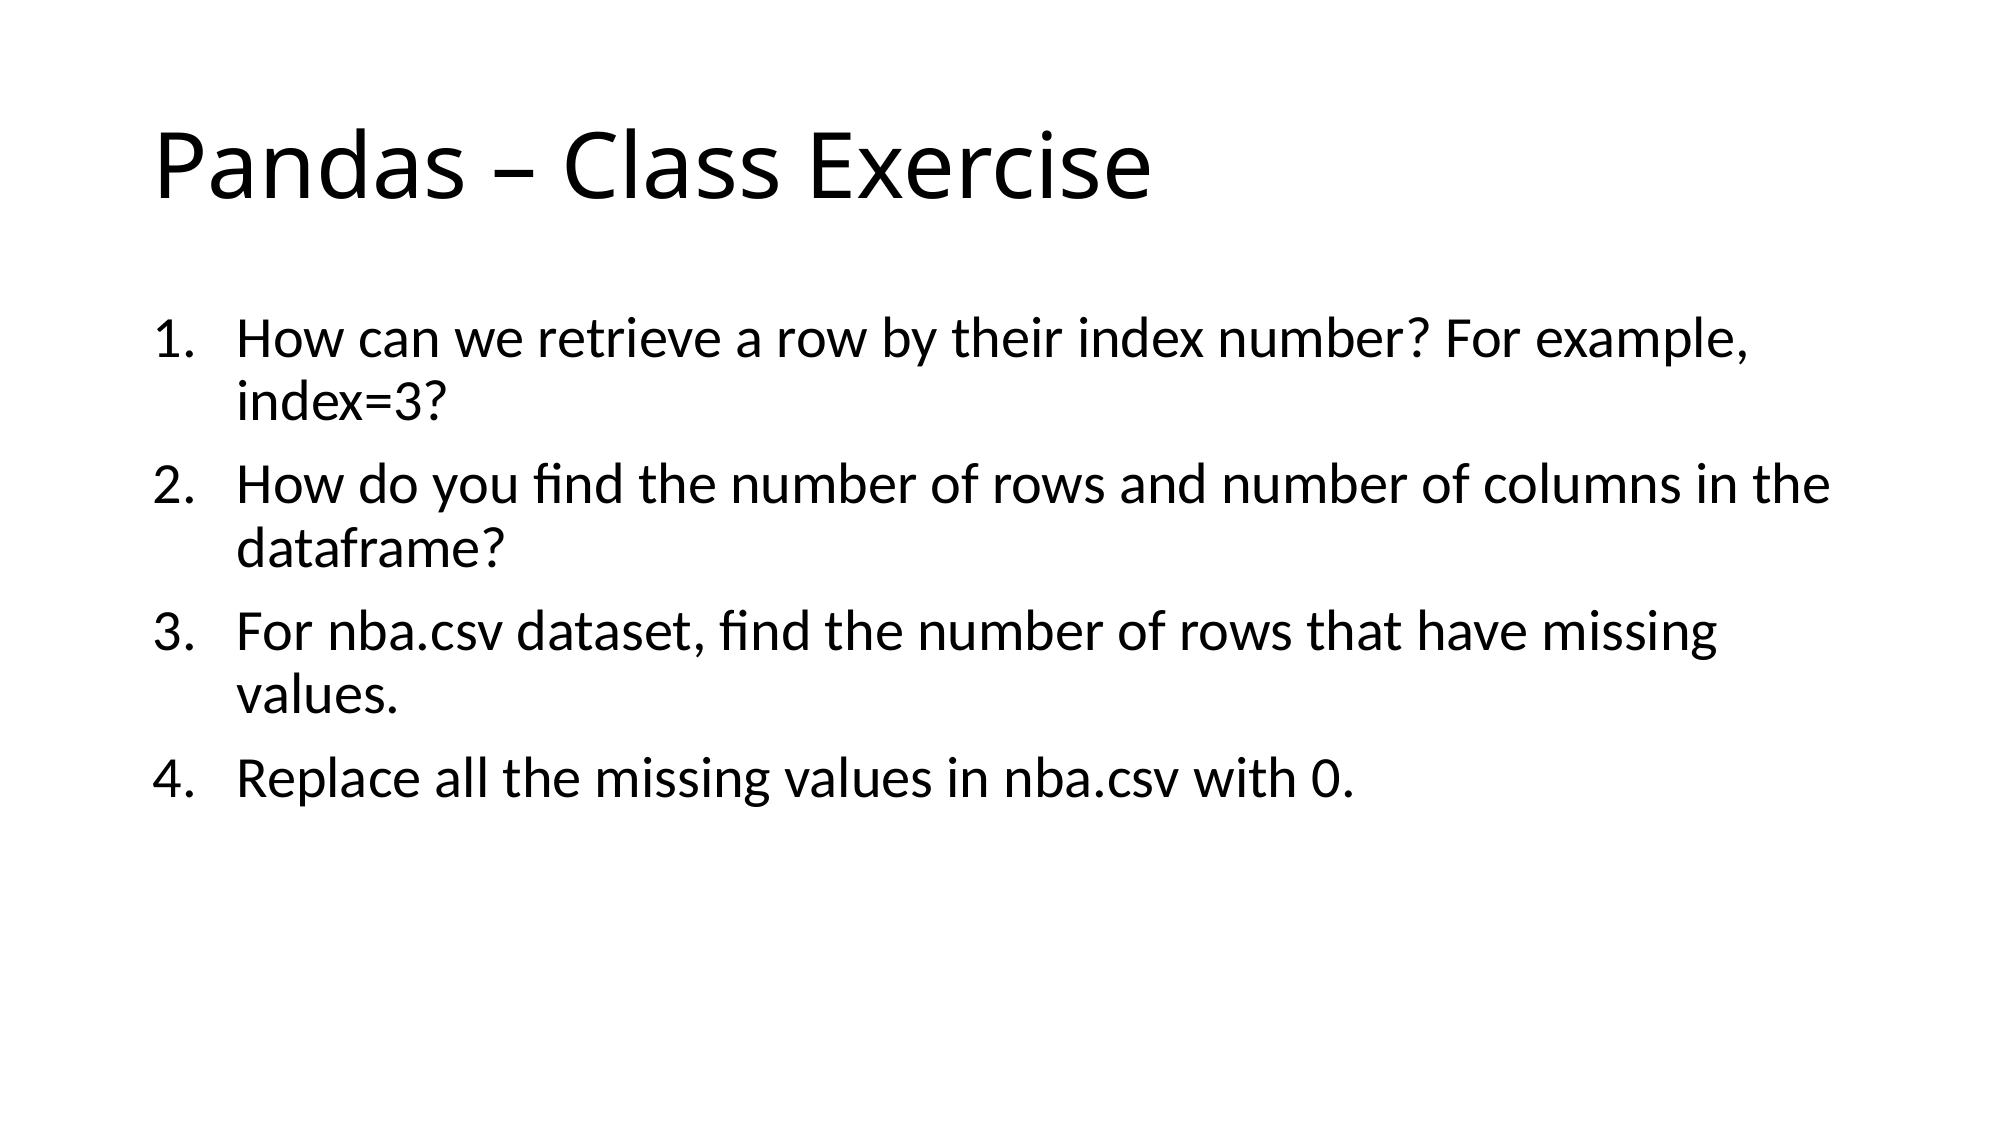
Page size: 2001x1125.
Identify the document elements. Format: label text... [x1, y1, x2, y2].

list How can we retrieve a row by their index number? For example, index=3? How do you find the number of rows and number of columns in the dataframe? For nba.csv dataset, find the number of rows that have missing values. Replace all the missing values in nba.csv with 0. [137, 299, 1863, 1014]
title Pandas – Class Exercise [137, 59, 1863, 278]
